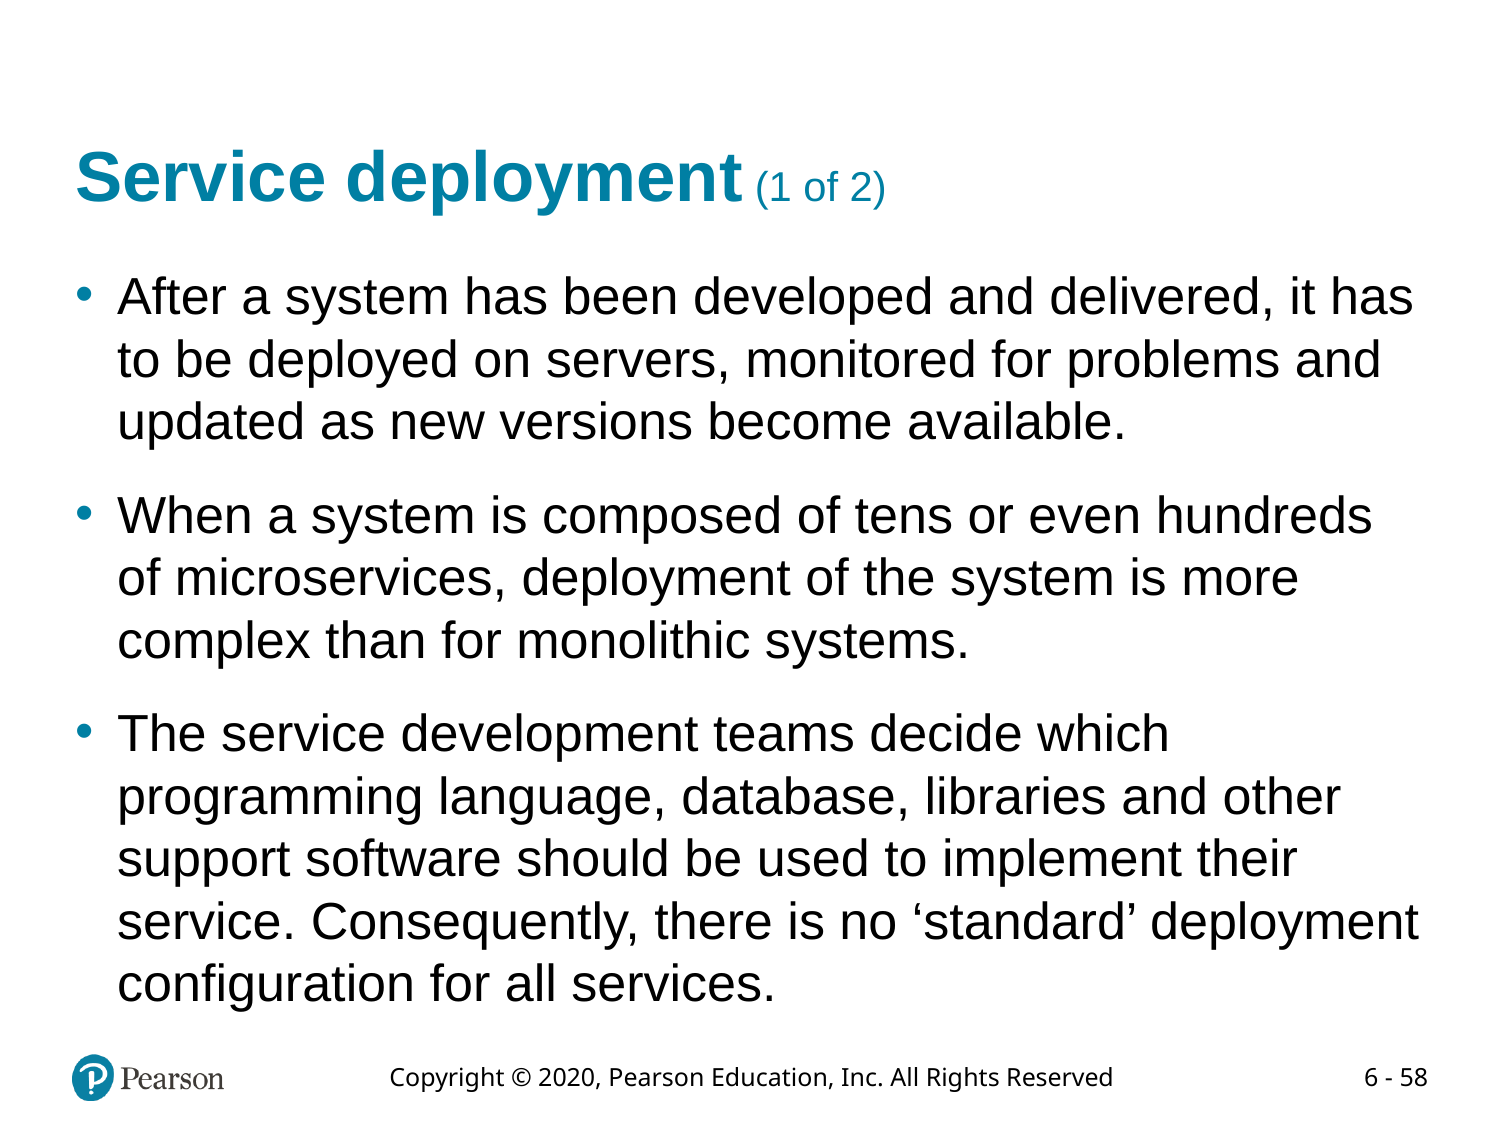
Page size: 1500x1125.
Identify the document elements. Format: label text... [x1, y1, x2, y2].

picture [99, 1054, 224, 1101]
list After a system has been developed and delivered, it has to be deployed on servers, monitored for problems and updated as new versions become available. When a system is composed of tens or even hundreds of microservices, deployment of the system is more complex than for monolithic systems. The service development teams decide which programming language, database, libraries and other support software should be used to implement their service. Consequently, there is no ‘standard’ deployment configuration for all services. [75, 262, 1425, 1038]
title Service deployment (1 of 2) [75, 35, 1425, 216]
picture [72, 1054, 89, 1072]
picture [72, 1087, 83, 1101]
picture [81, 1064, 107, 1089]
